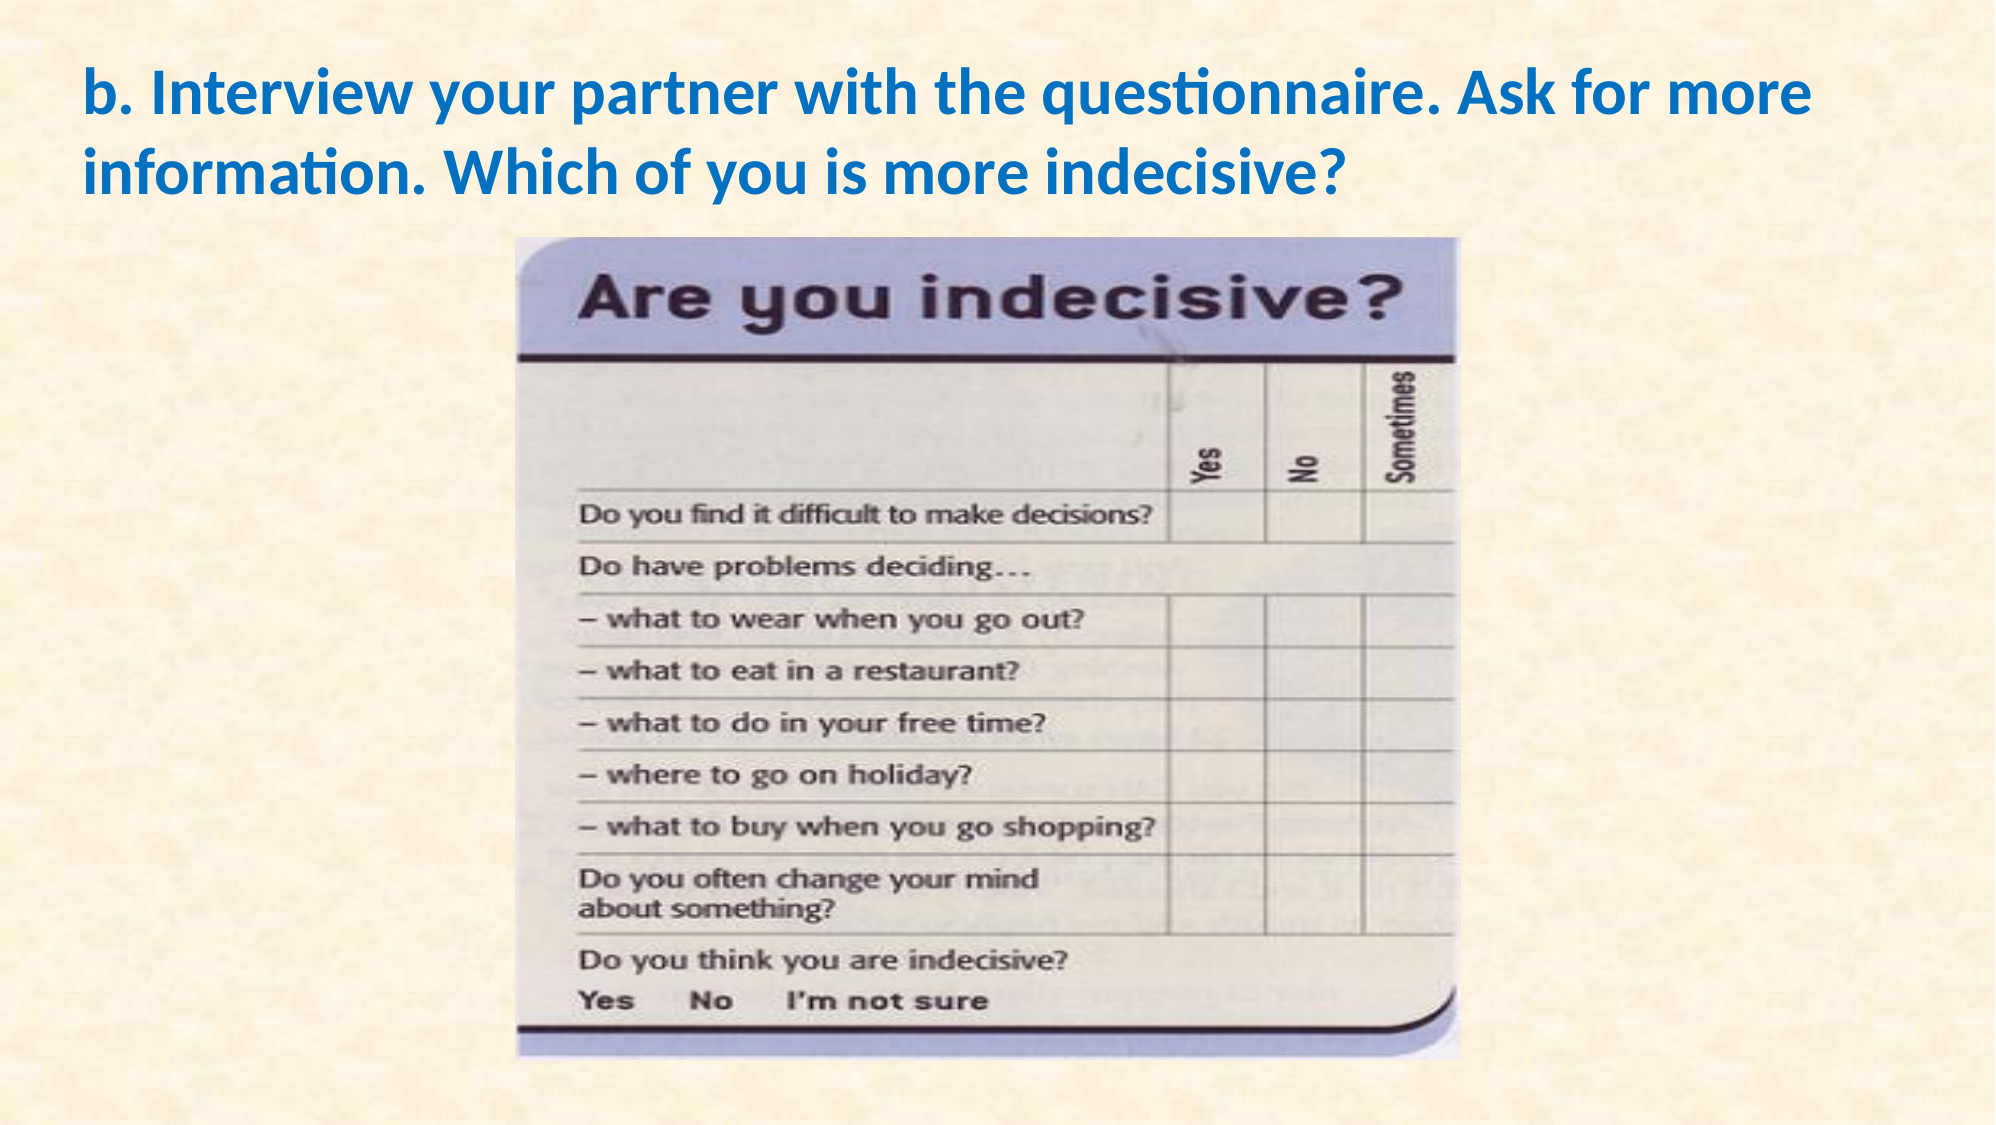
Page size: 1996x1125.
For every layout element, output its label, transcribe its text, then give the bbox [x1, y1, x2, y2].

list b. Interview your partner with the questionnaire. Ask for more information. Which of you is more indecisive? [62, 37, 1941, 213]
picture [0, 0, 1996, 1125]
